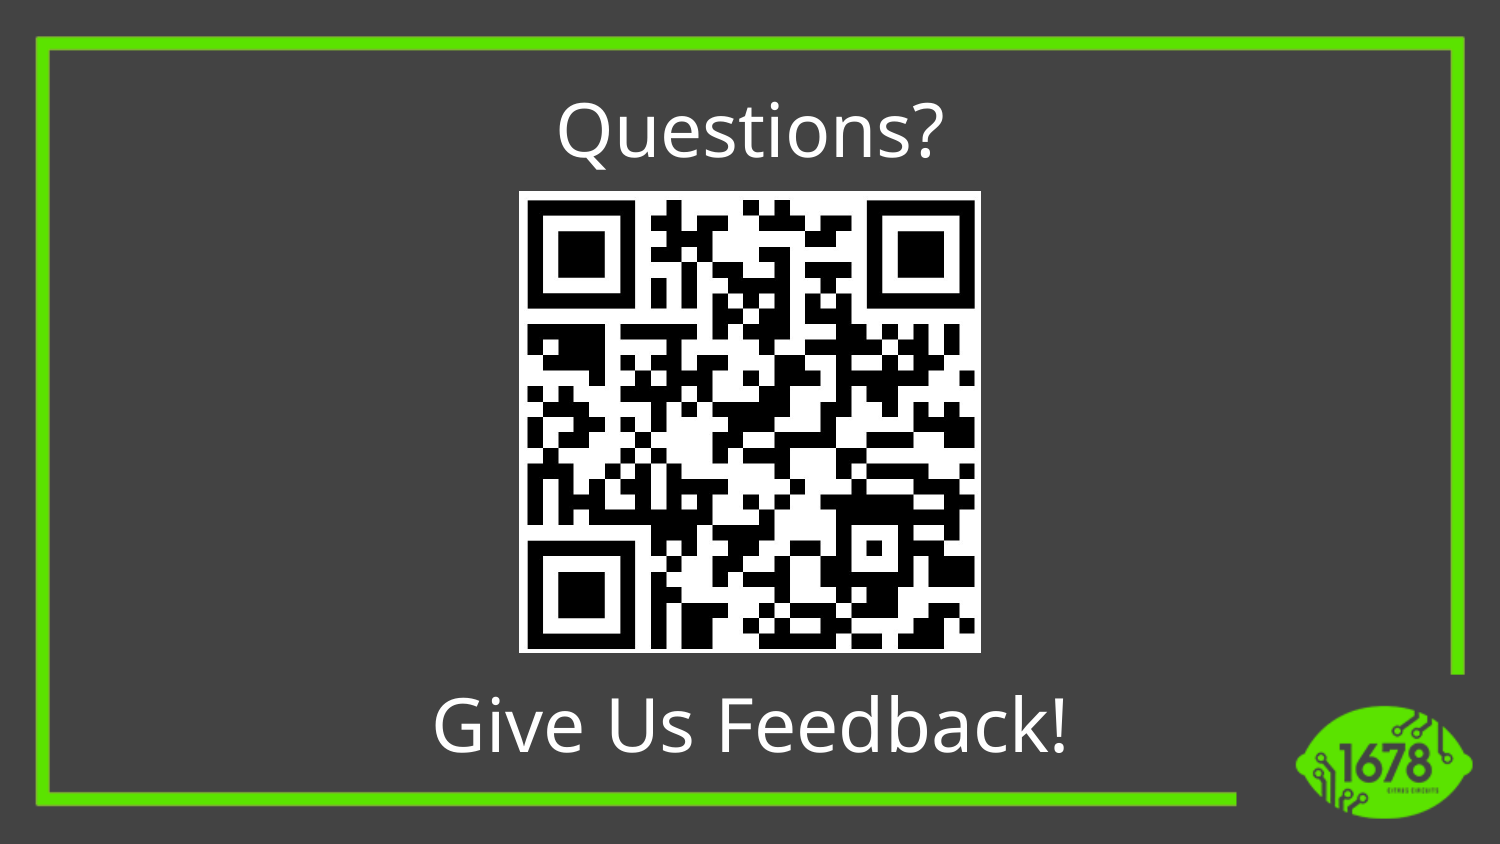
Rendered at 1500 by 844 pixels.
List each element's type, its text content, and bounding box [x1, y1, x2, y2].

text_box Questions? [51, 67, 1450, 145]
picture [0, 0, 1500, 844]
text_box Give Us Feedback! [51, 663, 1450, 783]
